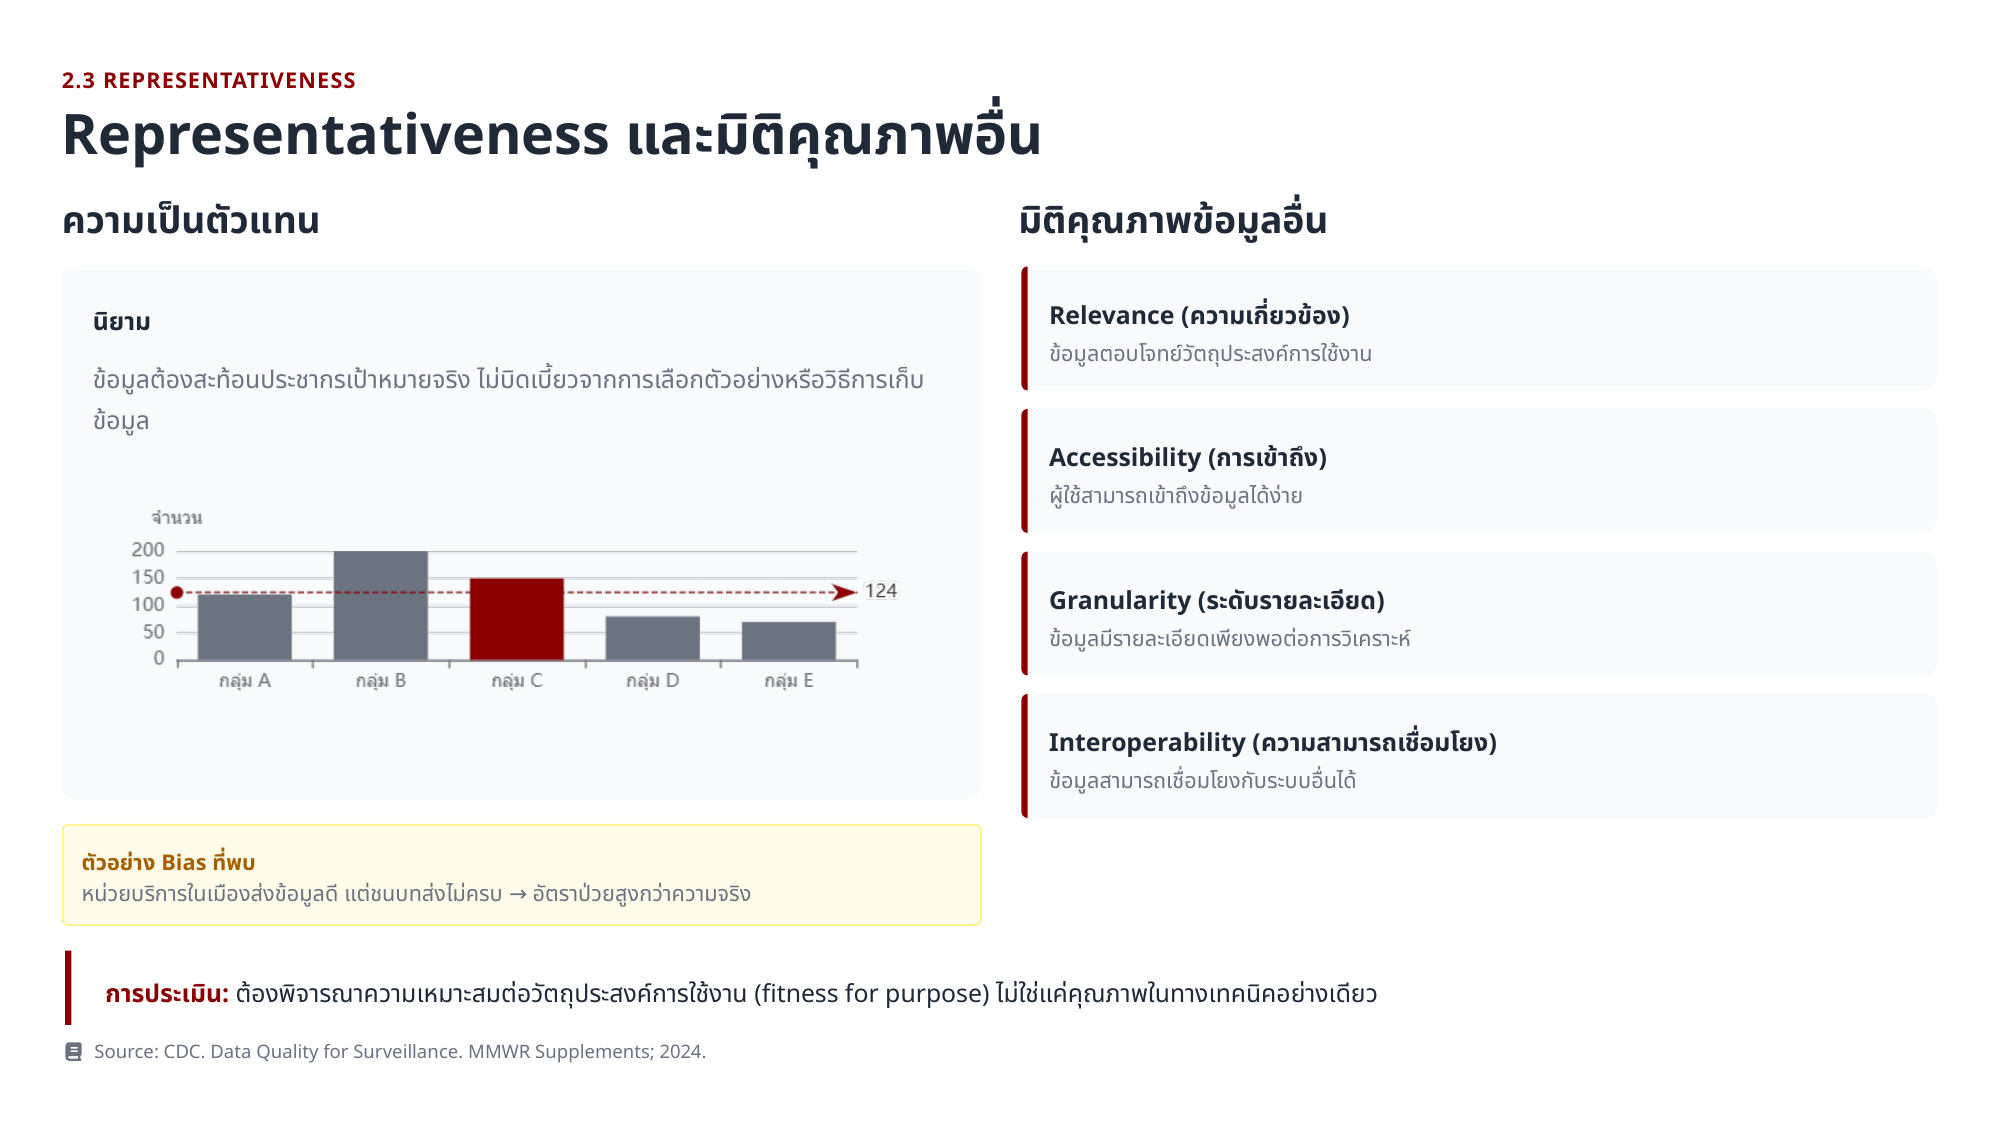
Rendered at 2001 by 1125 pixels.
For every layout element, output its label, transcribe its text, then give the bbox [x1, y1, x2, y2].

text_box [1028, 551, 1937, 676]
text_box ผู้ใช้สามารถเข้าถึงข้อมูลได้ง่าย [1049, 477, 1923, 509]
text_box [65, 1042, 82, 1061]
text_box ข้อมูลต้องสะท้อนประชากรเป้าหมายจริง ไม่บิดเบี้ยวจากการเลือกตัวอย่างหรือวิธีการเก็บข้อมูล [92, 353, 963, 434]
picture [92, 458, 942, 769]
text_box หน่วยบริการในเมืองส่งข้อมูลดี แต่ชนบทส่งไม่ครบ → อัตราป่วยสูงกว่าความจริง [81, 874, 973, 906]
text_box [1028, 694, 1937, 818]
text_box Granularity (ระดับรายละเอียด) [1049, 576, 1925, 614]
text_box Interoperability (ความสามารถเชื่อมโยง) [1049, 718, 1925, 756]
text_box 2.3 REPRESENTATIVENESS [61, 61, 1949, 93]
text_box [1021, 694, 1028, 818]
text_box [65, 950, 72, 1025]
text_box ข้อมูลมีรายละเอียดเพียงพอต่อการวิเคราะห์ [1049, 619, 1923, 651]
text_box ข้อมูลตอบโจทย์วัตถุประสงค์การใช้งาน [1049, 334, 1923, 366]
text_box Relevance (ความเกี่ยวข้อง) [1049, 291, 1925, 329]
text_box Representativeness และมิติคุณภาพอื่น [61, 105, 1966, 168]
text_box [1021, 408, 1028, 533]
text_box [61, 266, 981, 800]
text_box นิยาม [92, 297, 963, 335]
text_box [1021, 266, 1028, 391]
text_box Source: CDC. Data Quality for Surveillance. MMWR Supplements; 2024. [94, 1037, 1948, 1062]
text_box Accessibility (การเข้าถึง) [1049, 433, 1925, 471]
text_box ตัวอย่าง Bias ที่พบ [81, 843, 973, 874]
text_box มิติคุณภาพข้อมูลอื่น [1018, 192, 1956, 242]
text_box [1021, 551, 1028, 676]
text_box ข้อมูลสามารถเชื่อมโยงกับระบบอื่นได้ [1049, 762, 1923, 794]
text_box ความเป็นตัวแทน [61, 192, 1000, 242]
text_box การประเมิน: ต้องพิจารณาความเหมาะสมต่อวัตถุประสงค์การใช้งาน (fitness for purpose) ไม่ใช่แค่คุณภาพในทางเทคนิคอย่างเดียว [105, 969, 1951, 1007]
text_box [1028, 266, 1937, 391]
text_box [1028, 408, 1937, 533]
text_box [62, 824, 981, 926]
